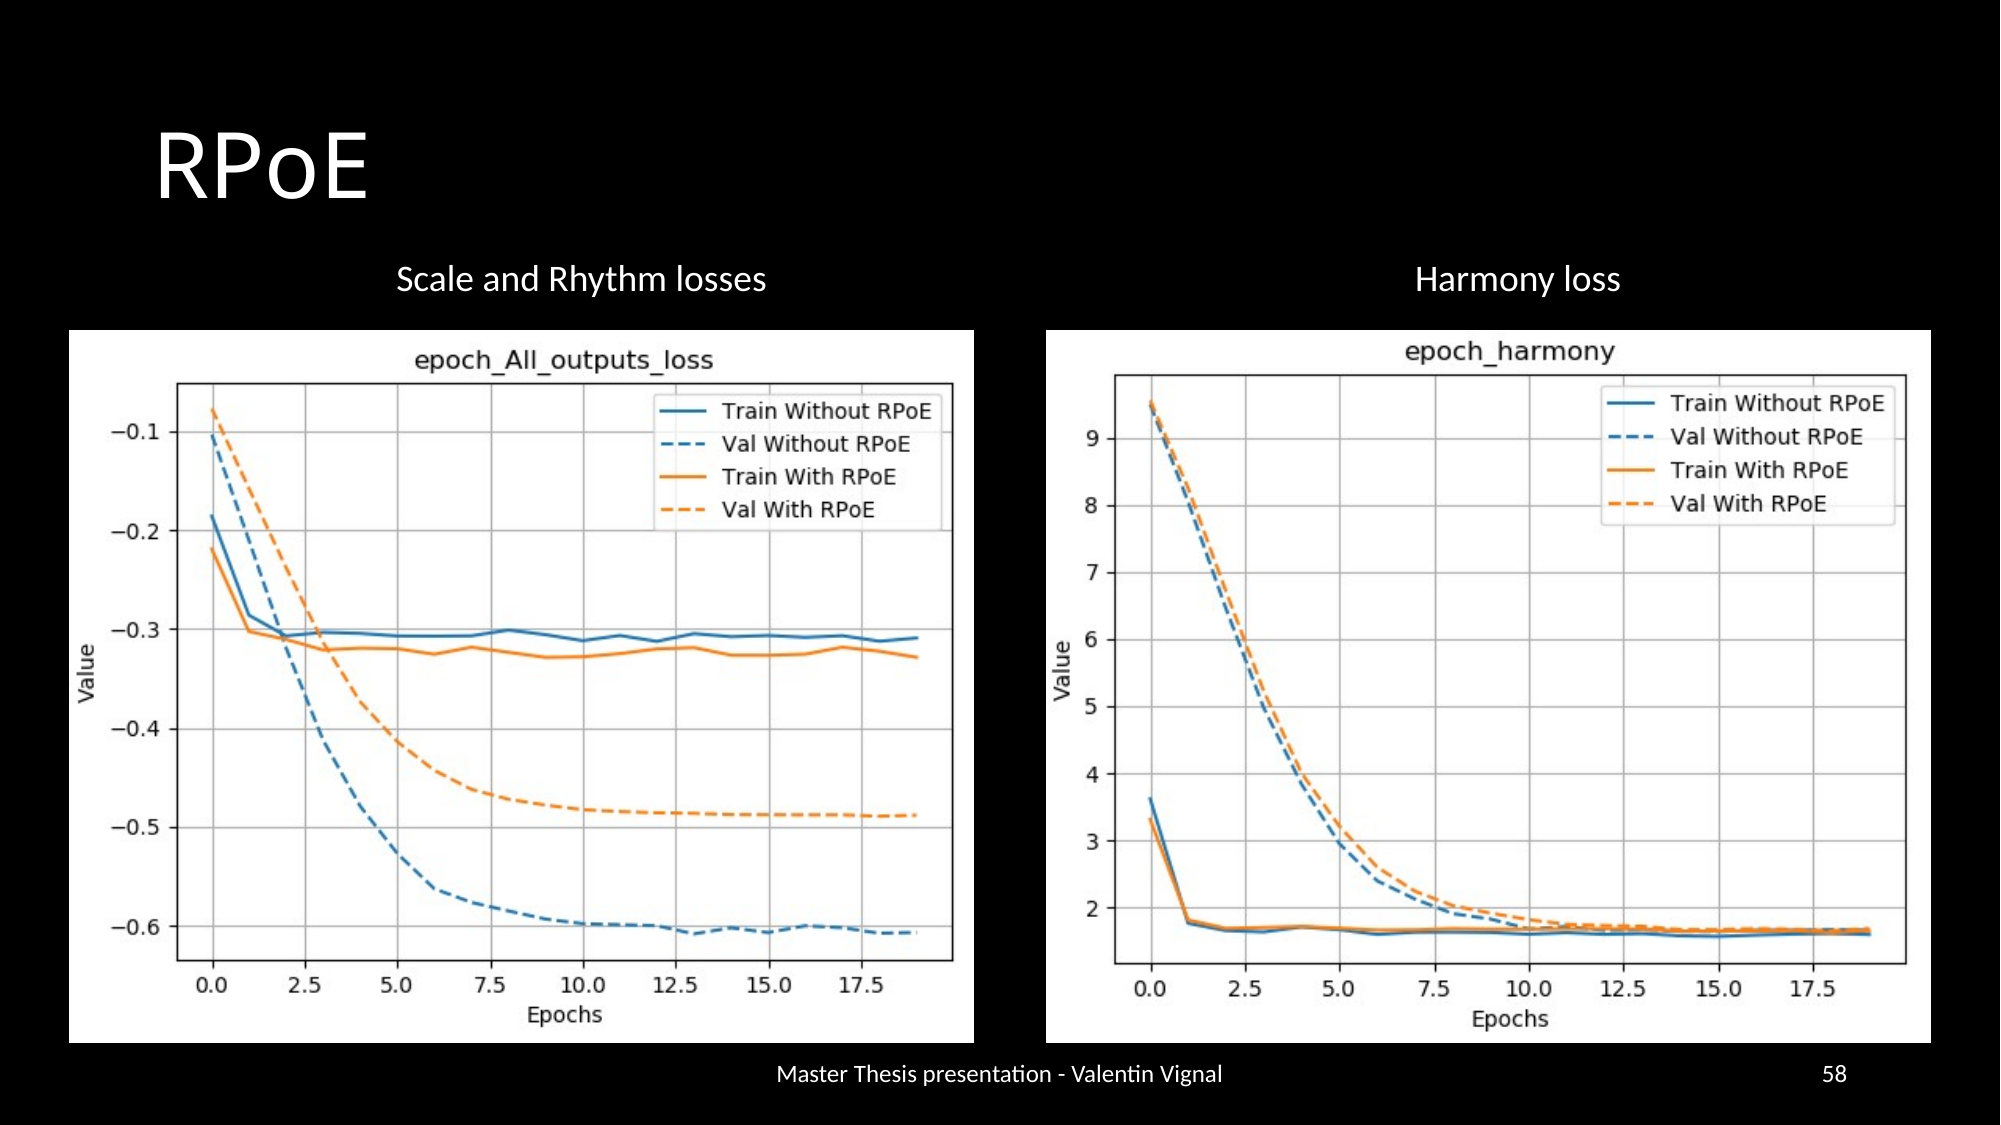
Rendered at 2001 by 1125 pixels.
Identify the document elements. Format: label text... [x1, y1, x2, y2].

text_box Harmony loss [1400, 246, 1637, 307]
footer Master Thesis presentation - Valentin Vignal [662, 1042, 1338, 1103]
text_box Scale and Rhythm losses [381, 246, 783, 307]
picture [1046, 330, 1931, 1043]
slide_number 58 [1412, 1043, 1863, 1103]
picture [69, 330, 974, 1043]
title RPoE [137, 59, 1863, 278]
